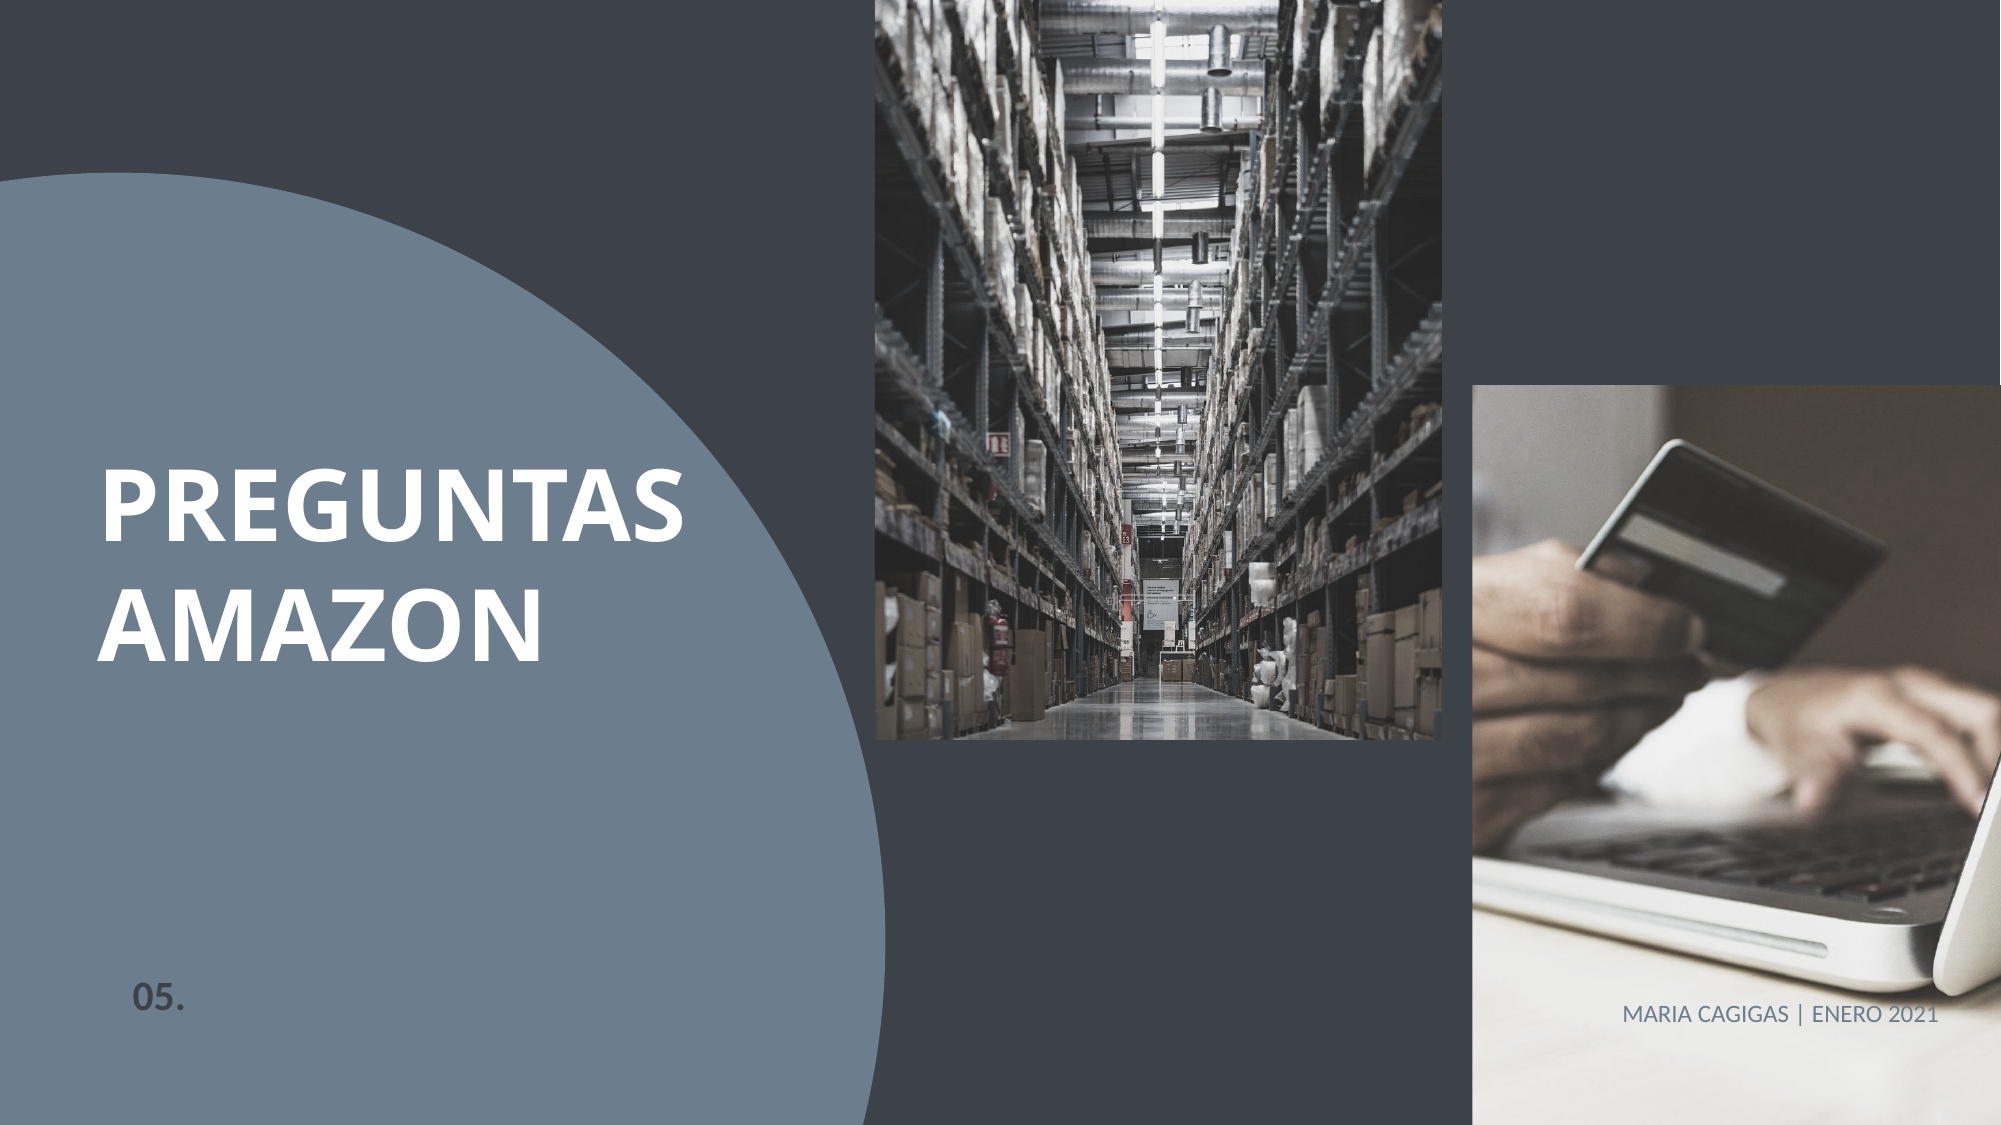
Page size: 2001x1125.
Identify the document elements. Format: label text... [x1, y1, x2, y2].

text_box [0, 171, 887, 1125]
picture [874, 0, 1442, 740]
text_box PREGUNTAS AMAZON [82, 433, 804, 689]
text_box 05. [117, 961, 1472, 1027]
picture [1472, 385, 2001, 1125]
